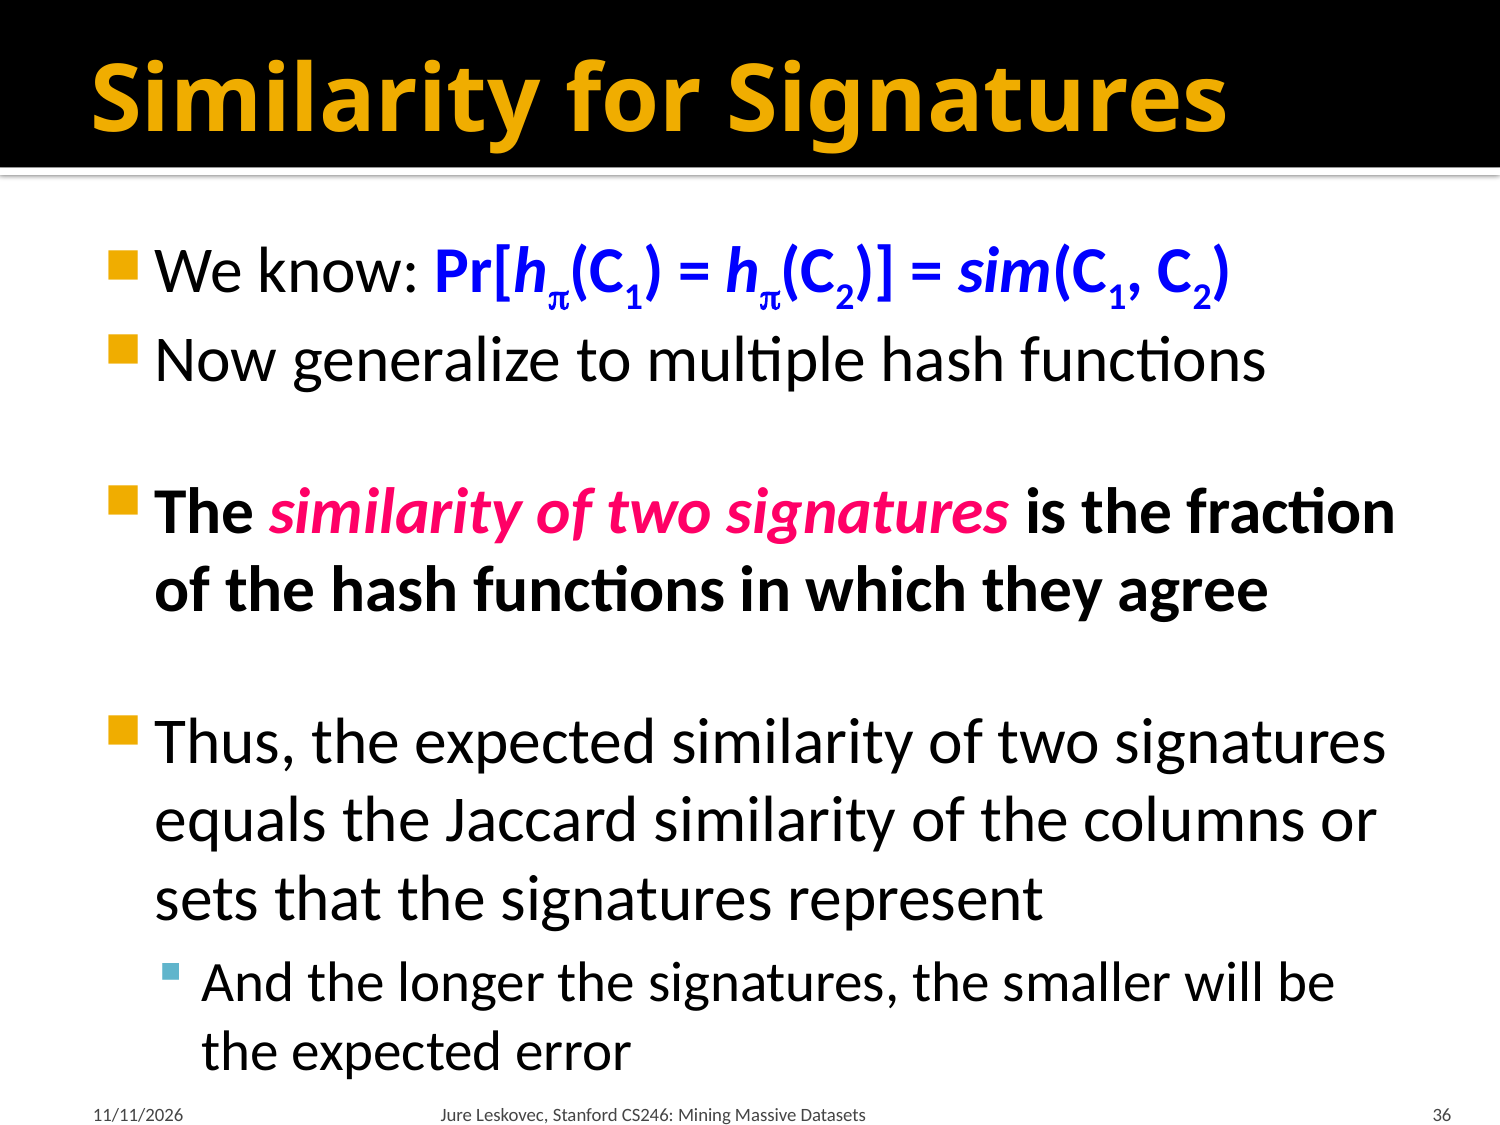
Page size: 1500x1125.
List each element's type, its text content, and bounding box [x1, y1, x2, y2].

title Similarity for Signatures [75, 12, 1425, 175]
slide_number 36 [1345, 1080, 1467, 1125]
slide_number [75, 1080, 425, 1125]
list We know: Pr[h(C1) = h(C2)] = sim(C1, C2) Now generalize to multiple hash functions The similarity of two signatures is the fraction of the hash functions in which they agree Thus, the expected similarity of two signatures equals the Jaccard similarity of the columns or sets that the signatures represent And the longer the signatures, the smaller will be the expected error [75, 212, 1425, 1100]
footer Jure Leskovec, Stanford CS246: Mining Massive Datasets [433, 1080, 1337, 1125]
